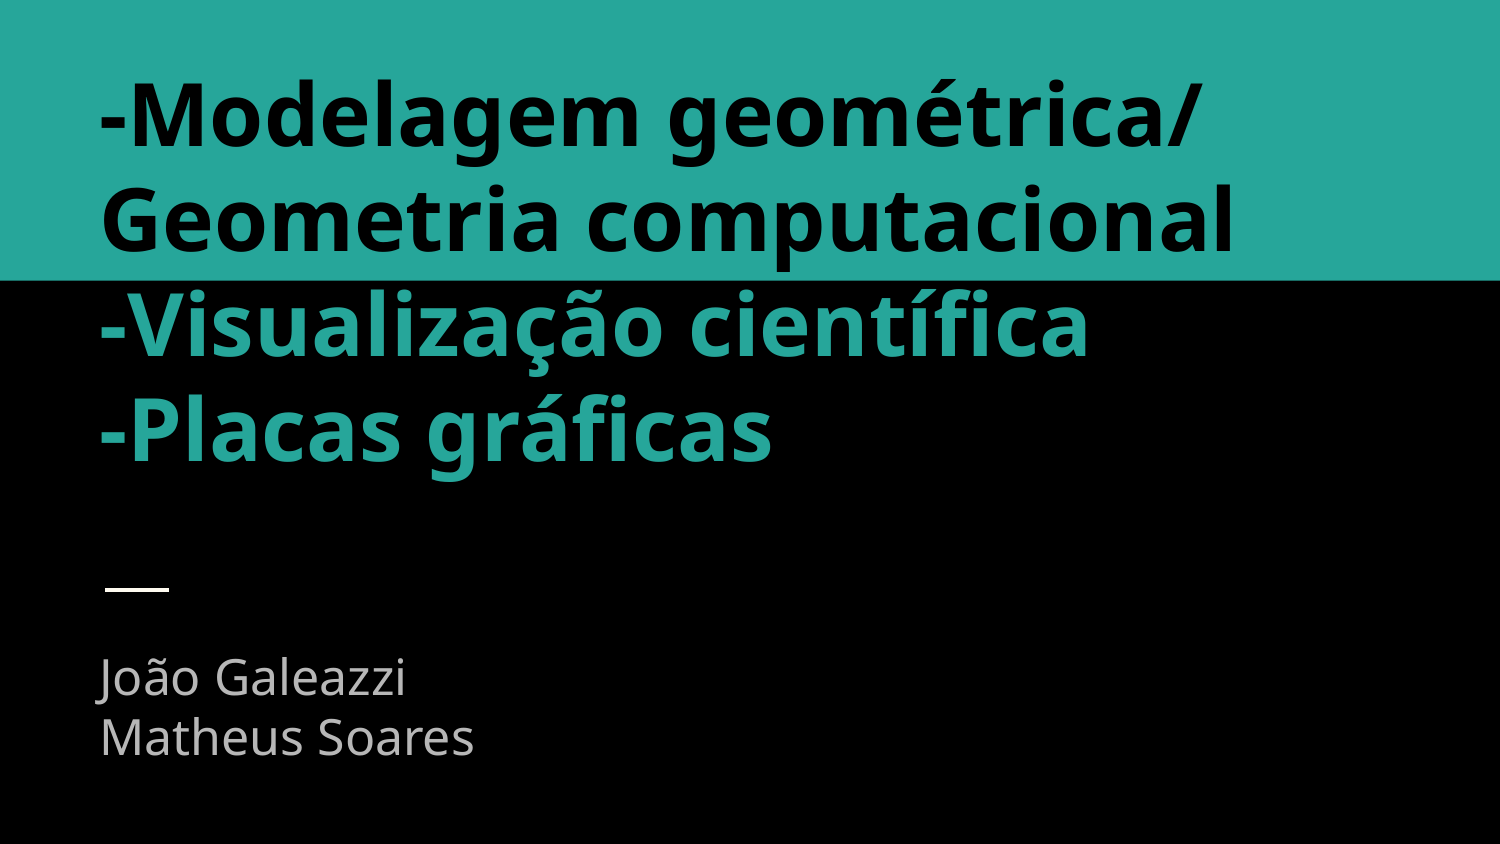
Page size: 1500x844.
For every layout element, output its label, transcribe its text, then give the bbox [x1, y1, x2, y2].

subtitle João Galeazzi Matheus Soares [84, 630, 1416, 760]
title -Modelagem geométrica/ Geometria computacional -Visualização científica -Placas gráficas [84, 244, 1416, 495]
